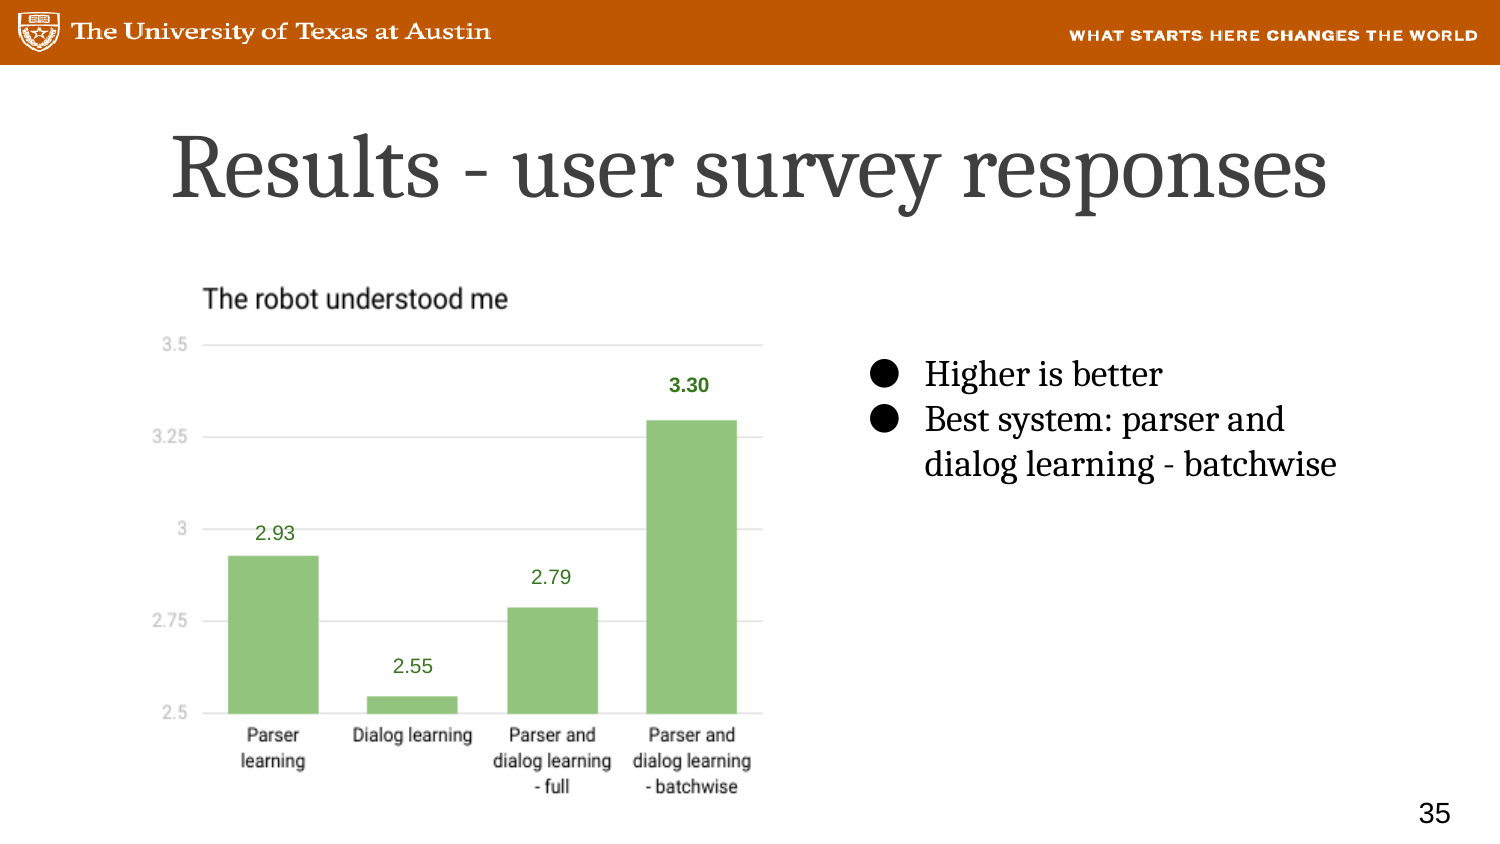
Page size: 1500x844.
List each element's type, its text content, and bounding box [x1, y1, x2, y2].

picture [0, 0, 1500, 844]
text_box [113, 230, 799, 829]
text_box Higher is better Best system: parser and dialog learning - batchwise [834, 334, 1382, 535]
title Results - user survey responses [75, 90, 1425, 231]
slide_number 35 [1403, 779, 1494, 844]
